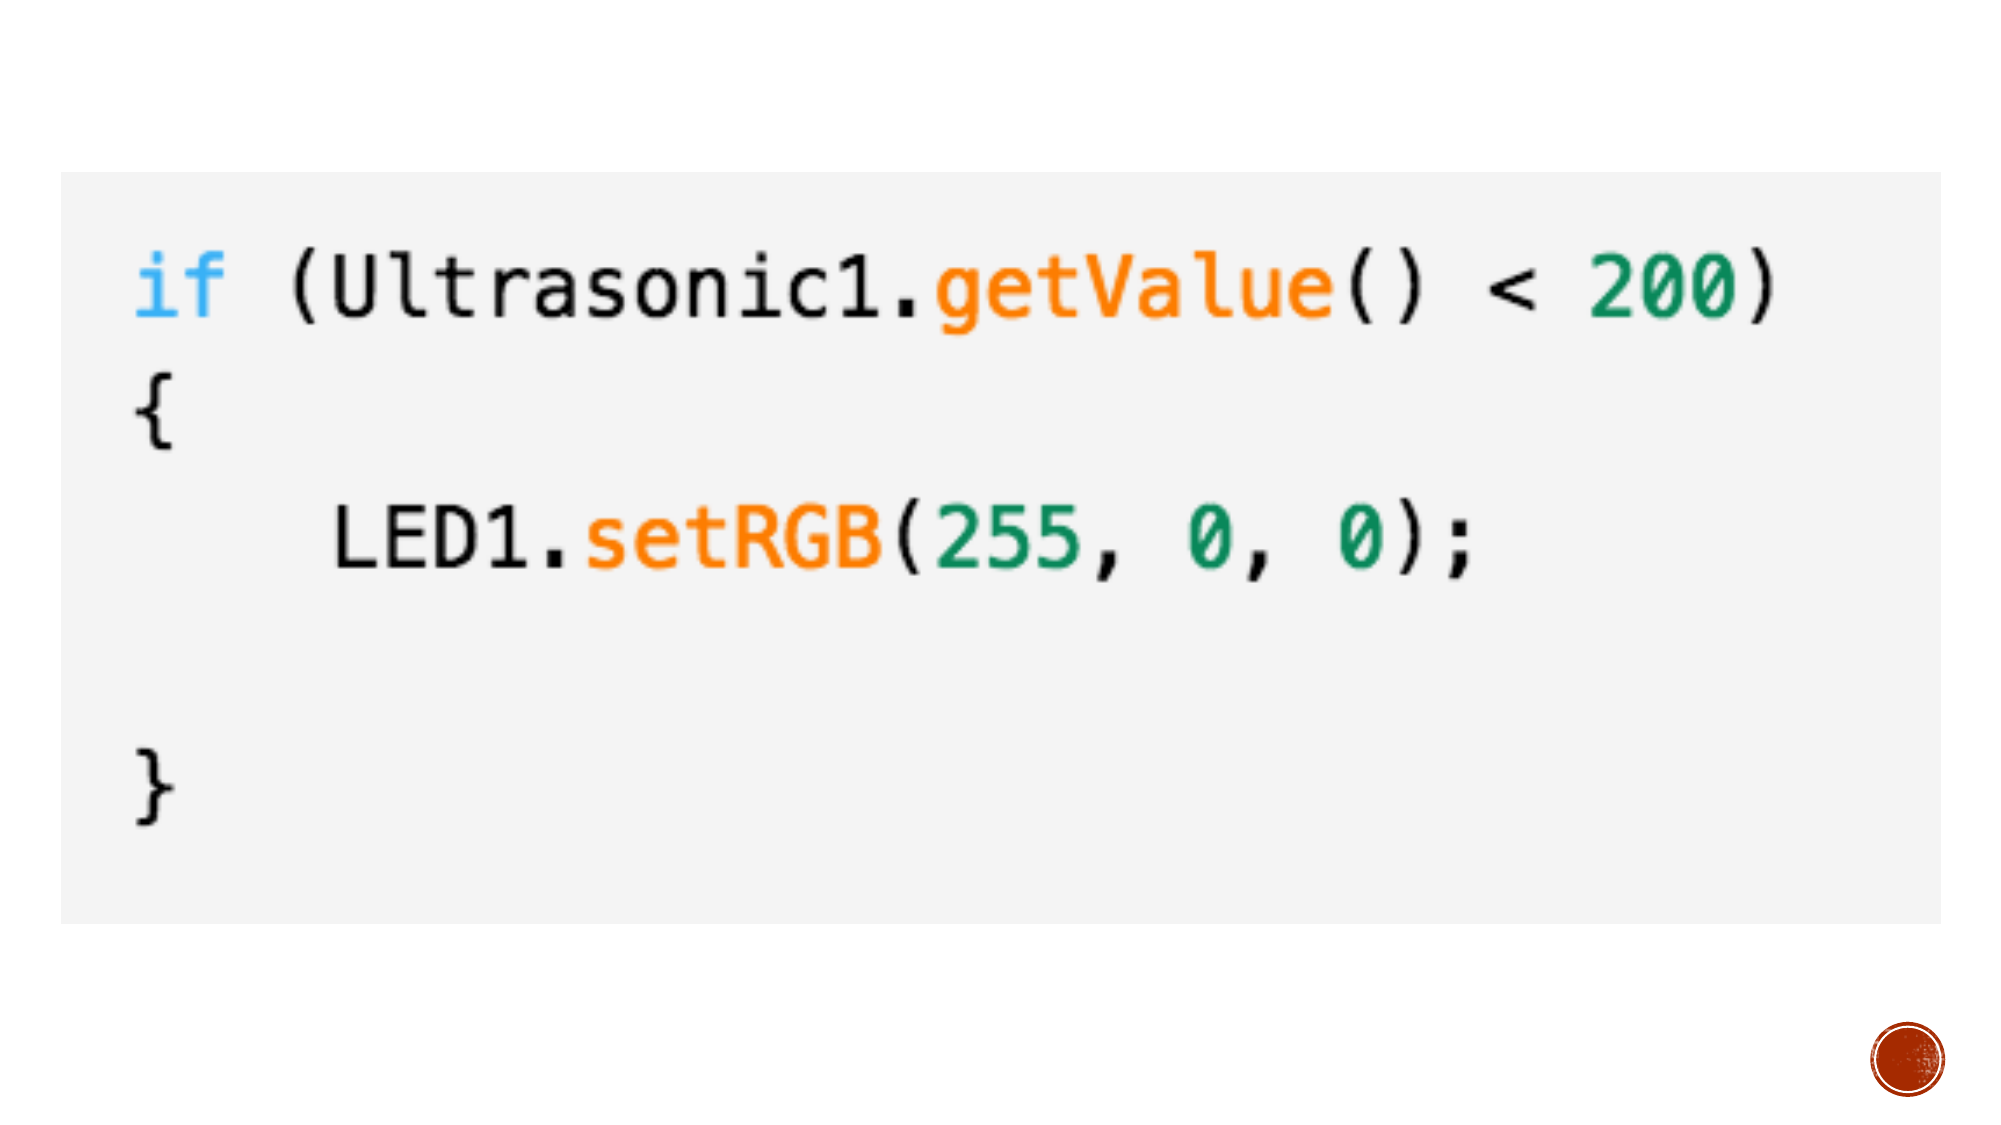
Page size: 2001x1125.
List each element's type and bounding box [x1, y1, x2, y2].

picture [61, 172, 1942, 925]
